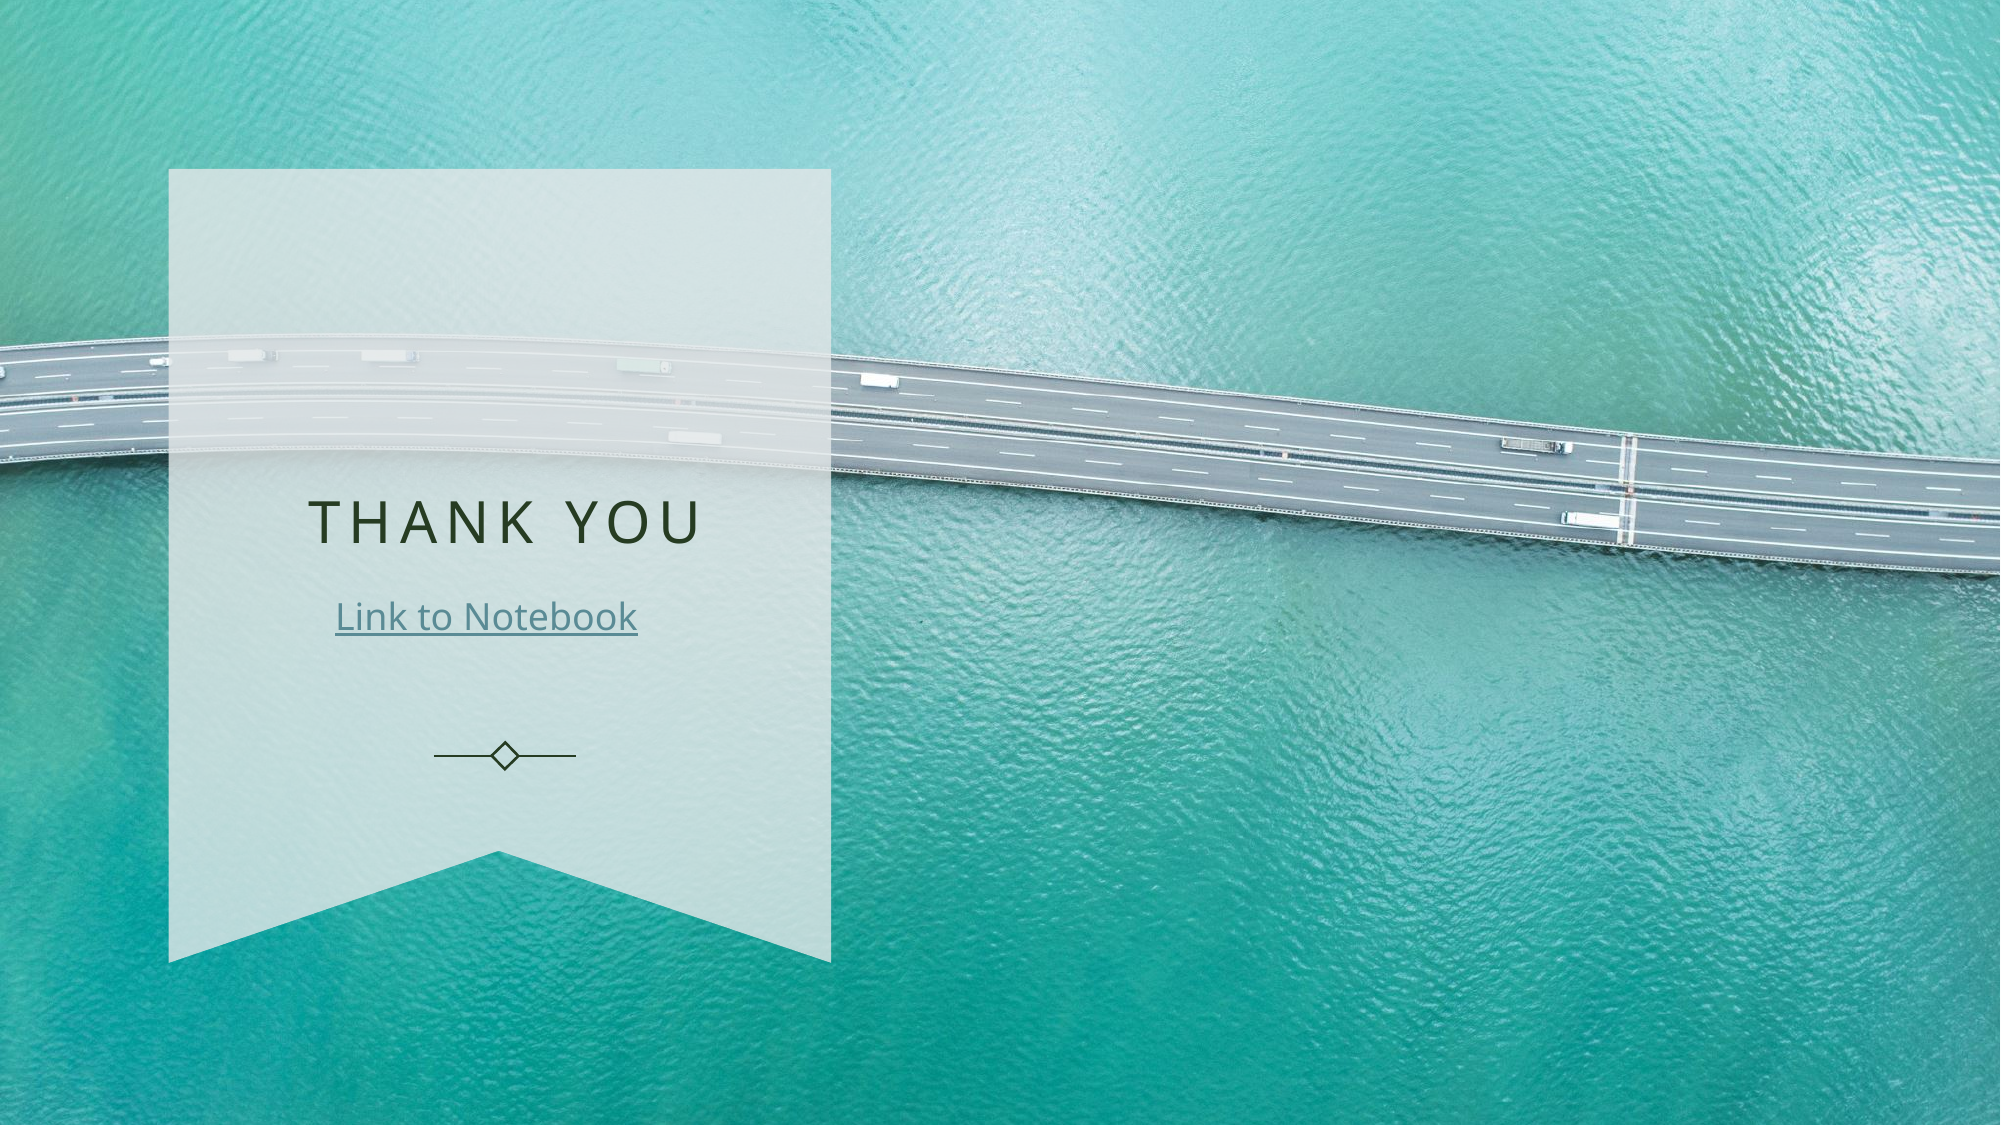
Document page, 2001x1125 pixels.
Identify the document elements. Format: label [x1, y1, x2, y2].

picture [0, 0, 2000, 1125]
text_box [433, 746, 577, 766]
